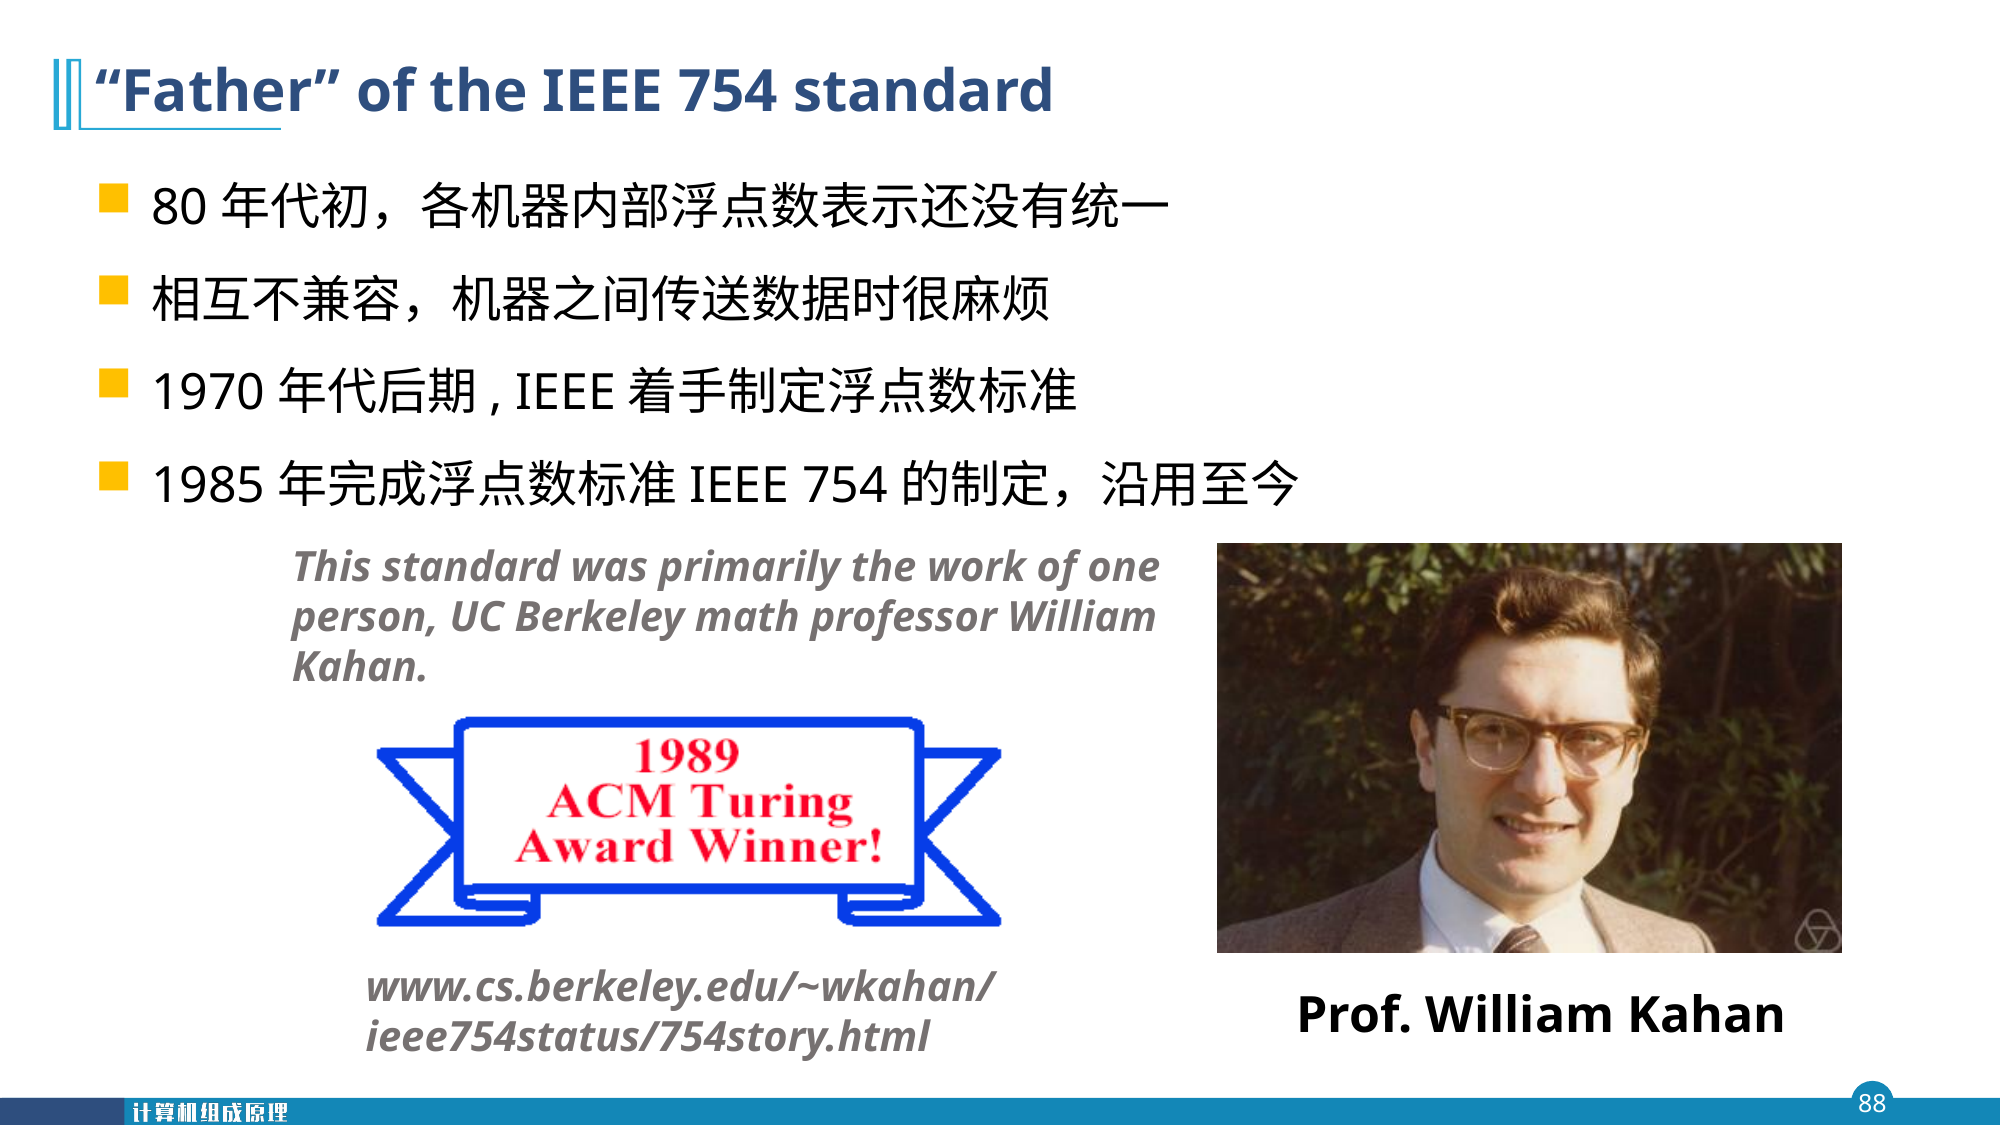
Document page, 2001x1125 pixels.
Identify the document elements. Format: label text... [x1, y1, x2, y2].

title “Father” of the IEEE 754 standard [80, 42, 1805, 144]
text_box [277, 532, 1894, 1069]
list 80年代初，各机器内部浮点数表示还没有统一 相互不兼容，机器之间传送数据时很麻烦 1970年代后期, IEEE着手制定浮点数标准 1985年完成浮点数标准IEEE 754的制定，沿用至今 [80, 154, 1805, 1080]
